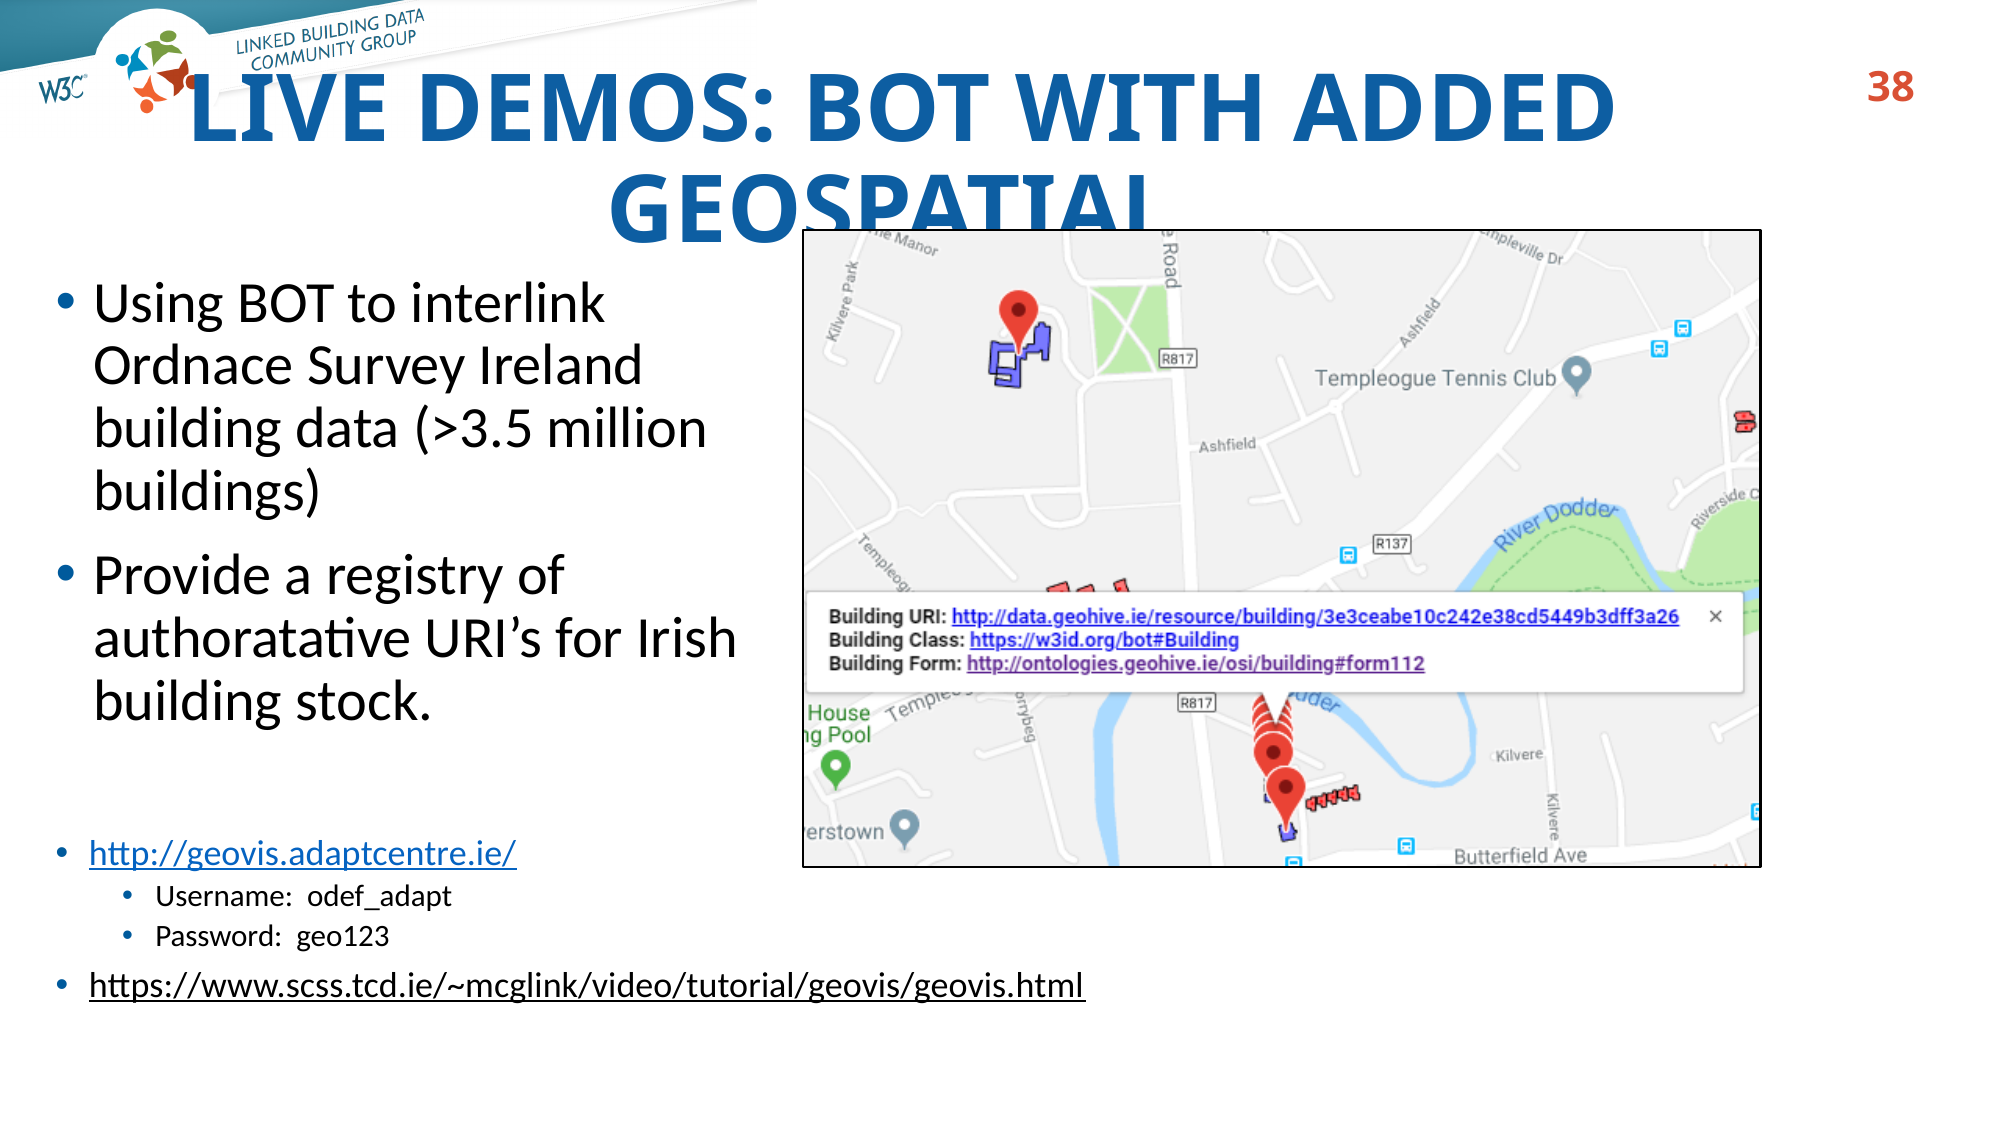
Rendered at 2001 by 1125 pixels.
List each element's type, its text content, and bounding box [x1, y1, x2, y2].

text_box Using BOT to interlink Ordnace Survey Ireland building data (>3.5 million buildings) Provide a registry of authoratative URI’s for Irish building stock. [40, 264, 798, 772]
slide_number 38 [1839, 51, 1943, 126]
title Live Demos: BOT with Added Geospatial [40, 52, 1766, 271]
list http://geovis.adaptcentre.ie/ Username: odef_adapt Password: geo123 https://www.scss.tcd.ie/~mcglink/video/tutorial/geovis/geovis.html [40, 827, 1766, 1014]
picture [0, 0, 757, 138]
picture [804, 231, 1759, 866]
